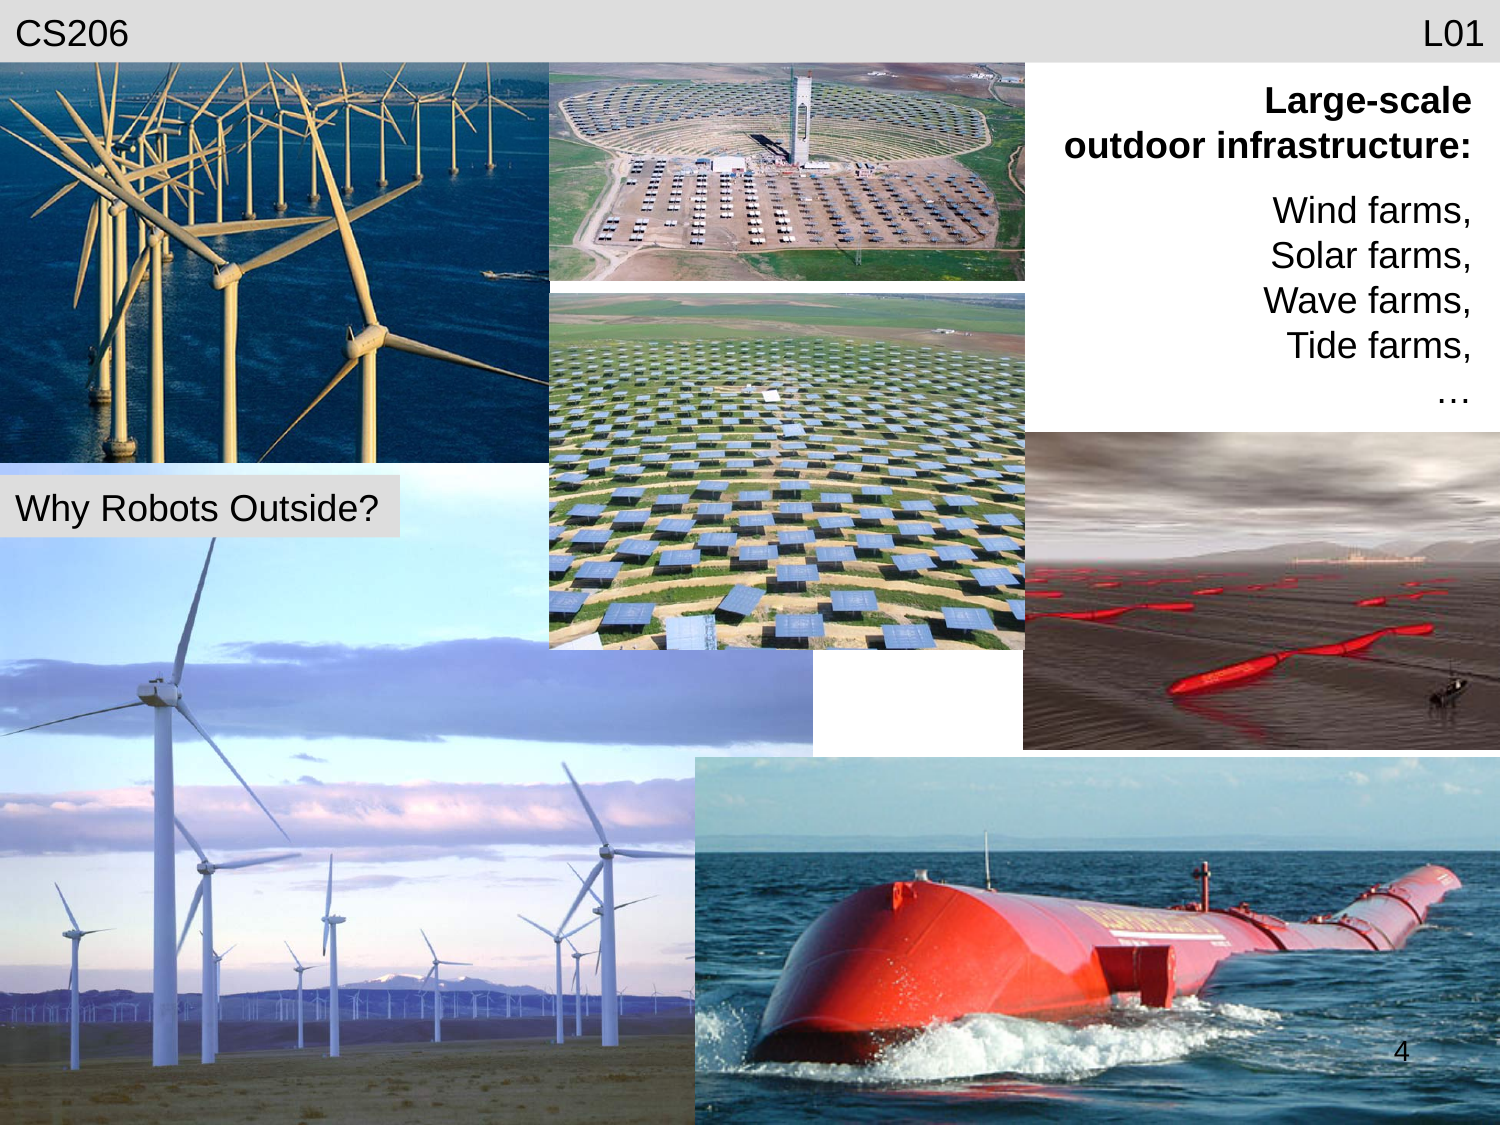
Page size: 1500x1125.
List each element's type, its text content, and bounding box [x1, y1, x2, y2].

text_box Large-scale outdoor infrastructure: Wind farms, Solar farms, Wave farms, Tide farms, … [1048, 71, 1488, 419]
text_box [0, 0, 1500, 63]
picture [0, 63, 1500, 1125]
